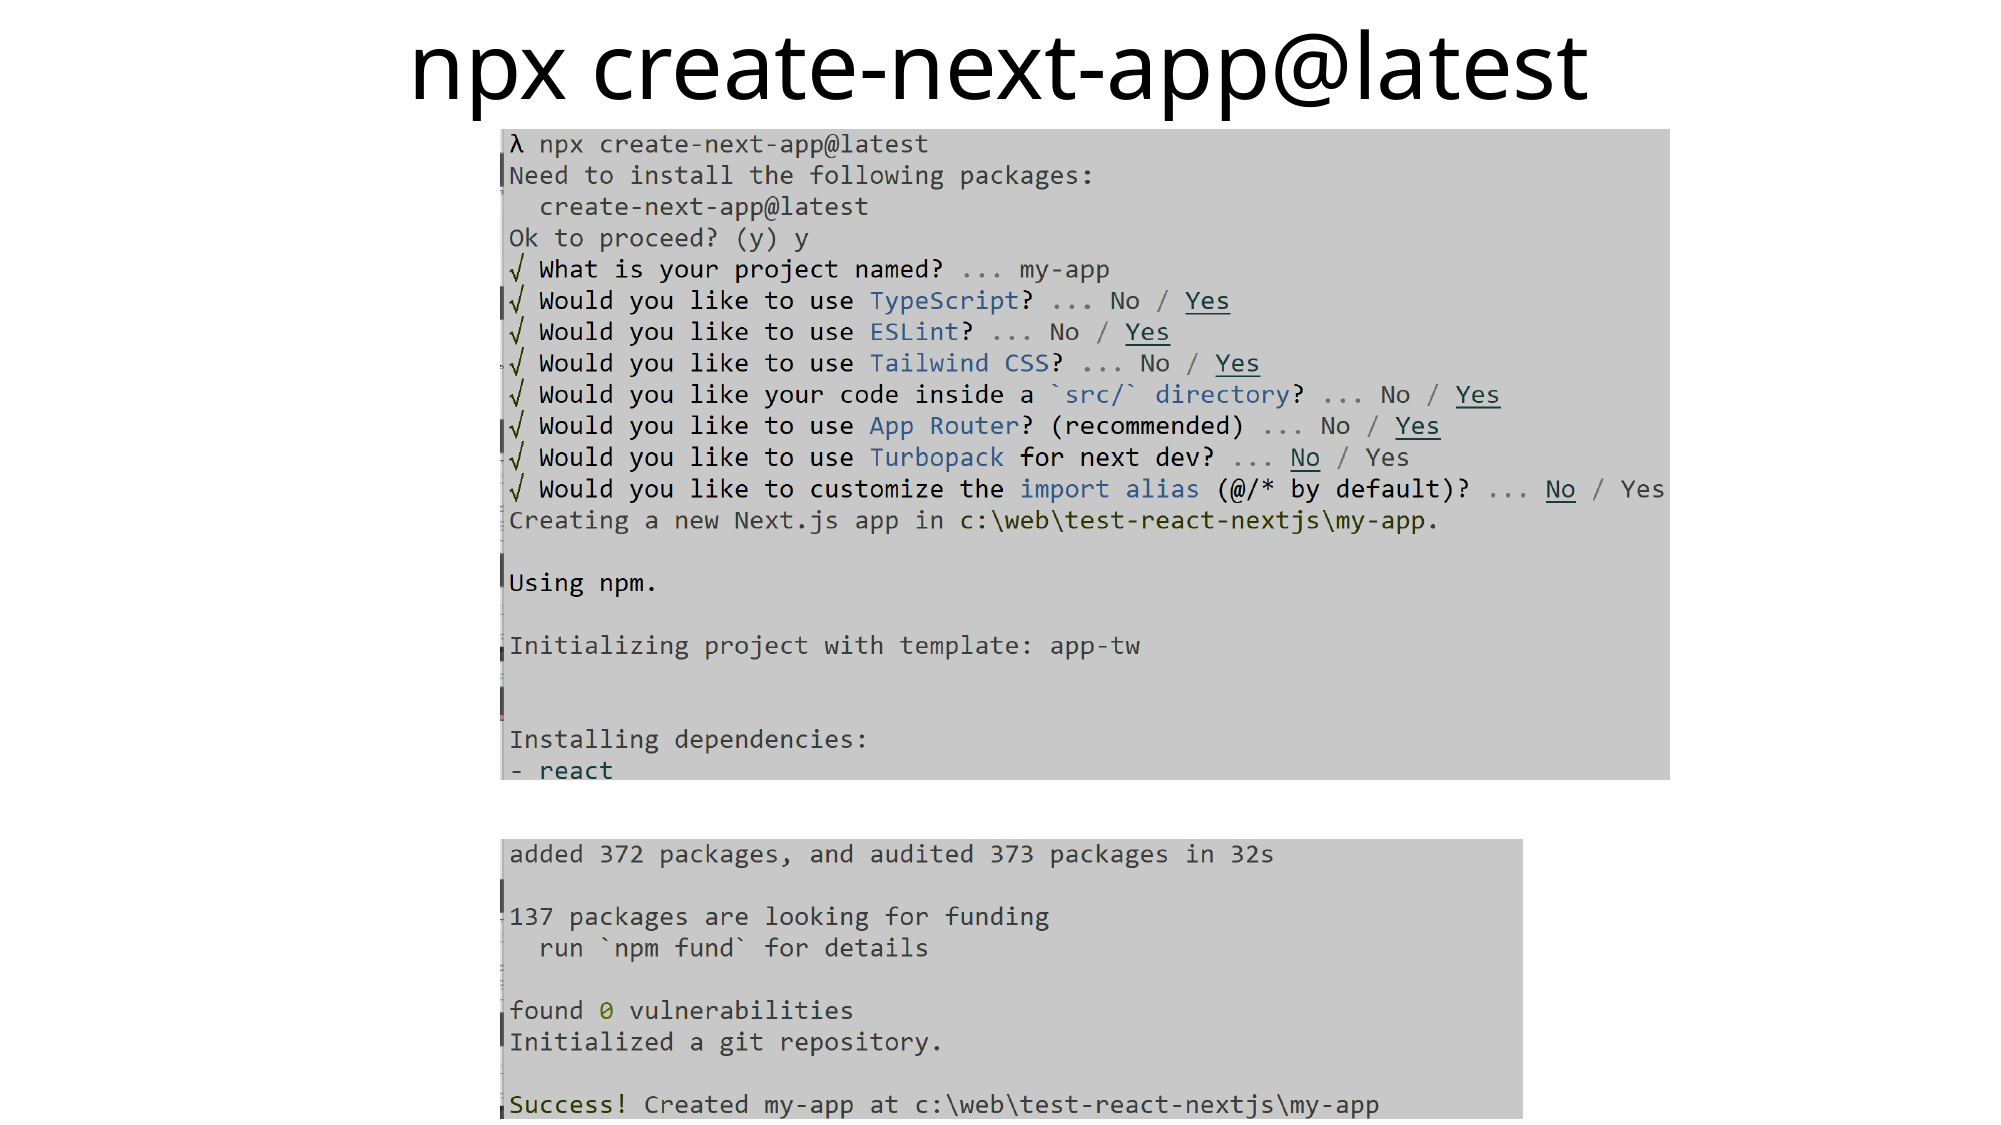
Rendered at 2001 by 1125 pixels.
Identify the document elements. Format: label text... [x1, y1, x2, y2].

picture [500, 129, 1670, 780]
title npx create-next-app@latest [137, 0, 1863, 141]
picture [500, 839, 1523, 1119]
